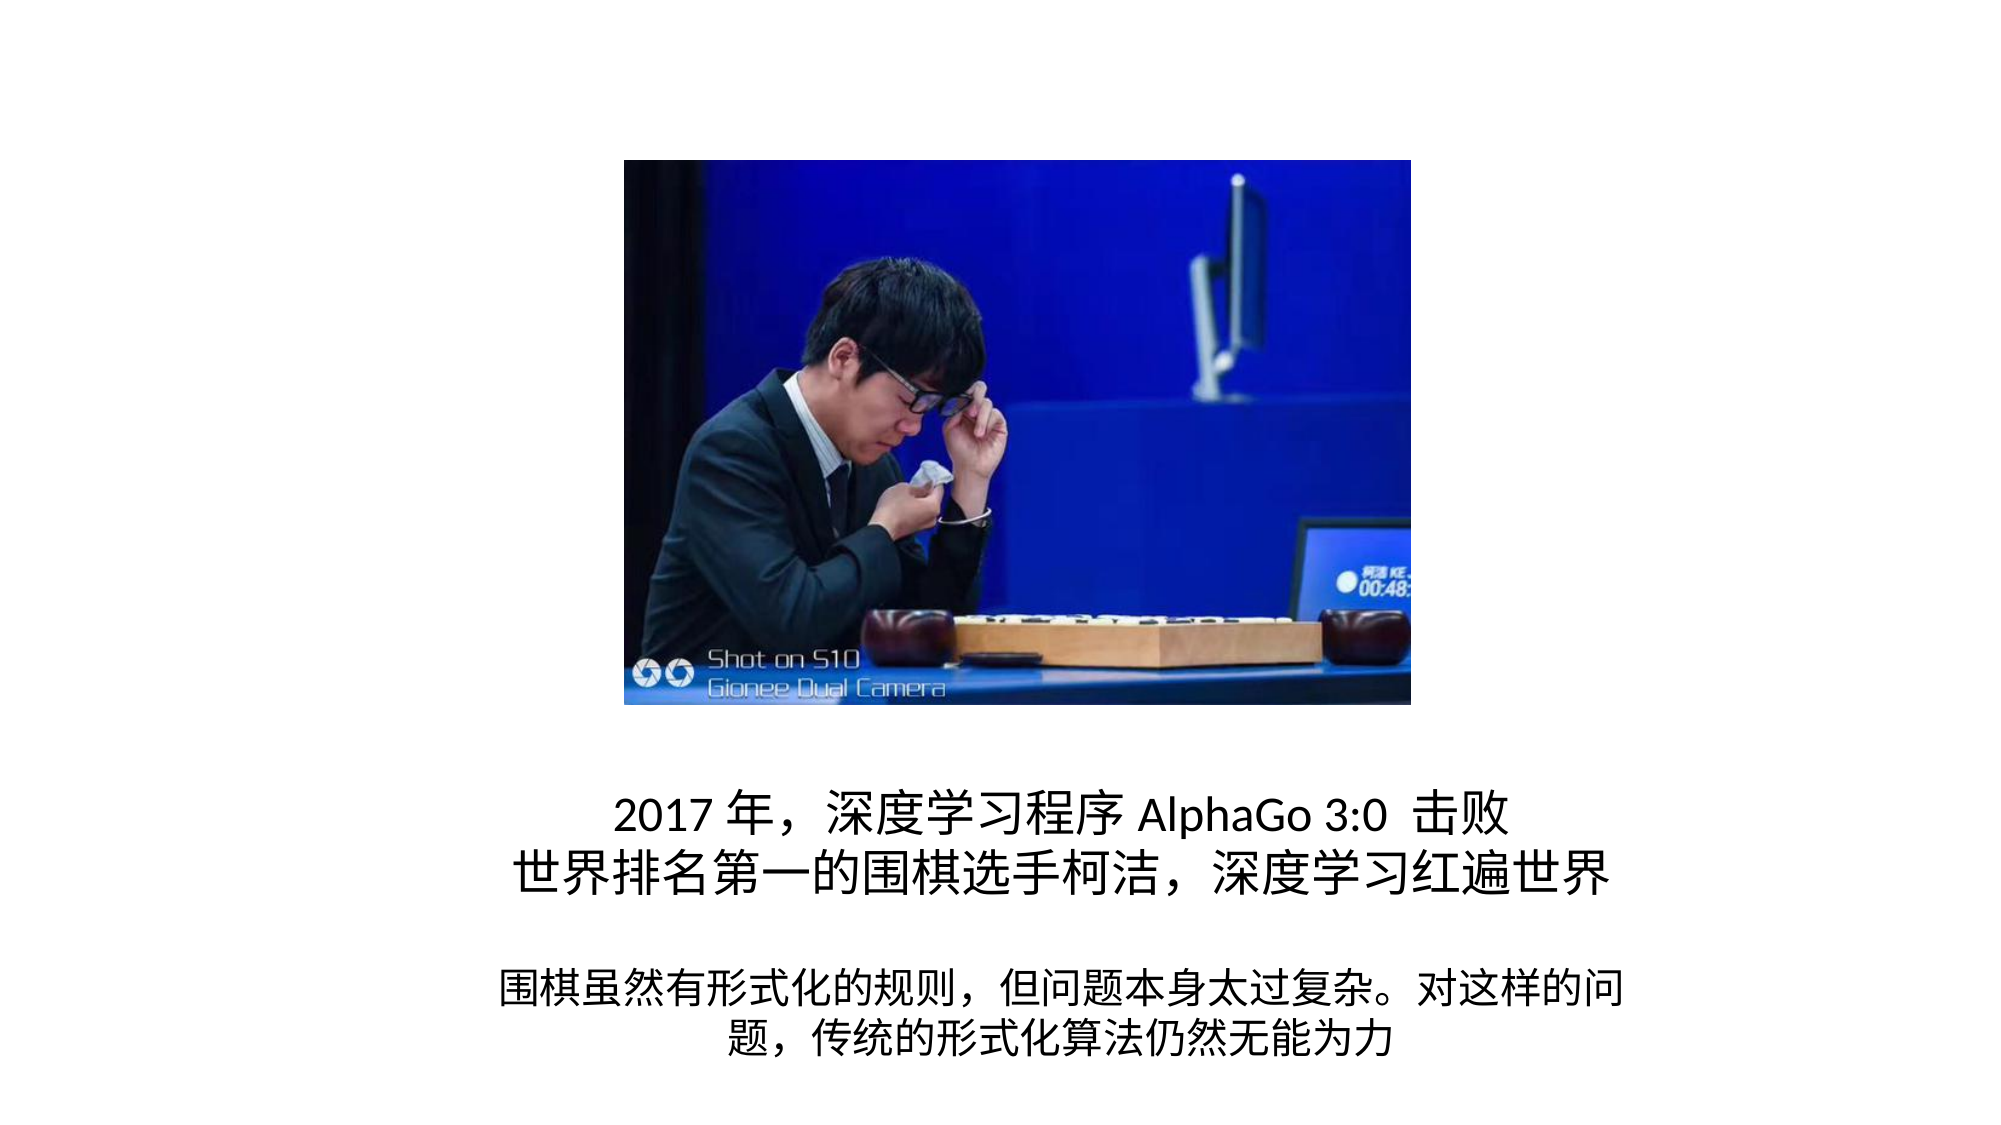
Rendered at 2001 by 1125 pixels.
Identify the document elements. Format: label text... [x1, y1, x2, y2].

text_box 2017年，深度学习程序AlphaGo 3:0 击败 世界排名第一的围棋选手柯洁，深度学习红遍世界 围棋虽然有形式化的规则，但问题本身太过复杂。对这样的问题，传统的形式化算法仍然无能为力 [462, 774, 1661, 1069]
picture [623, 160, 1411, 705]
